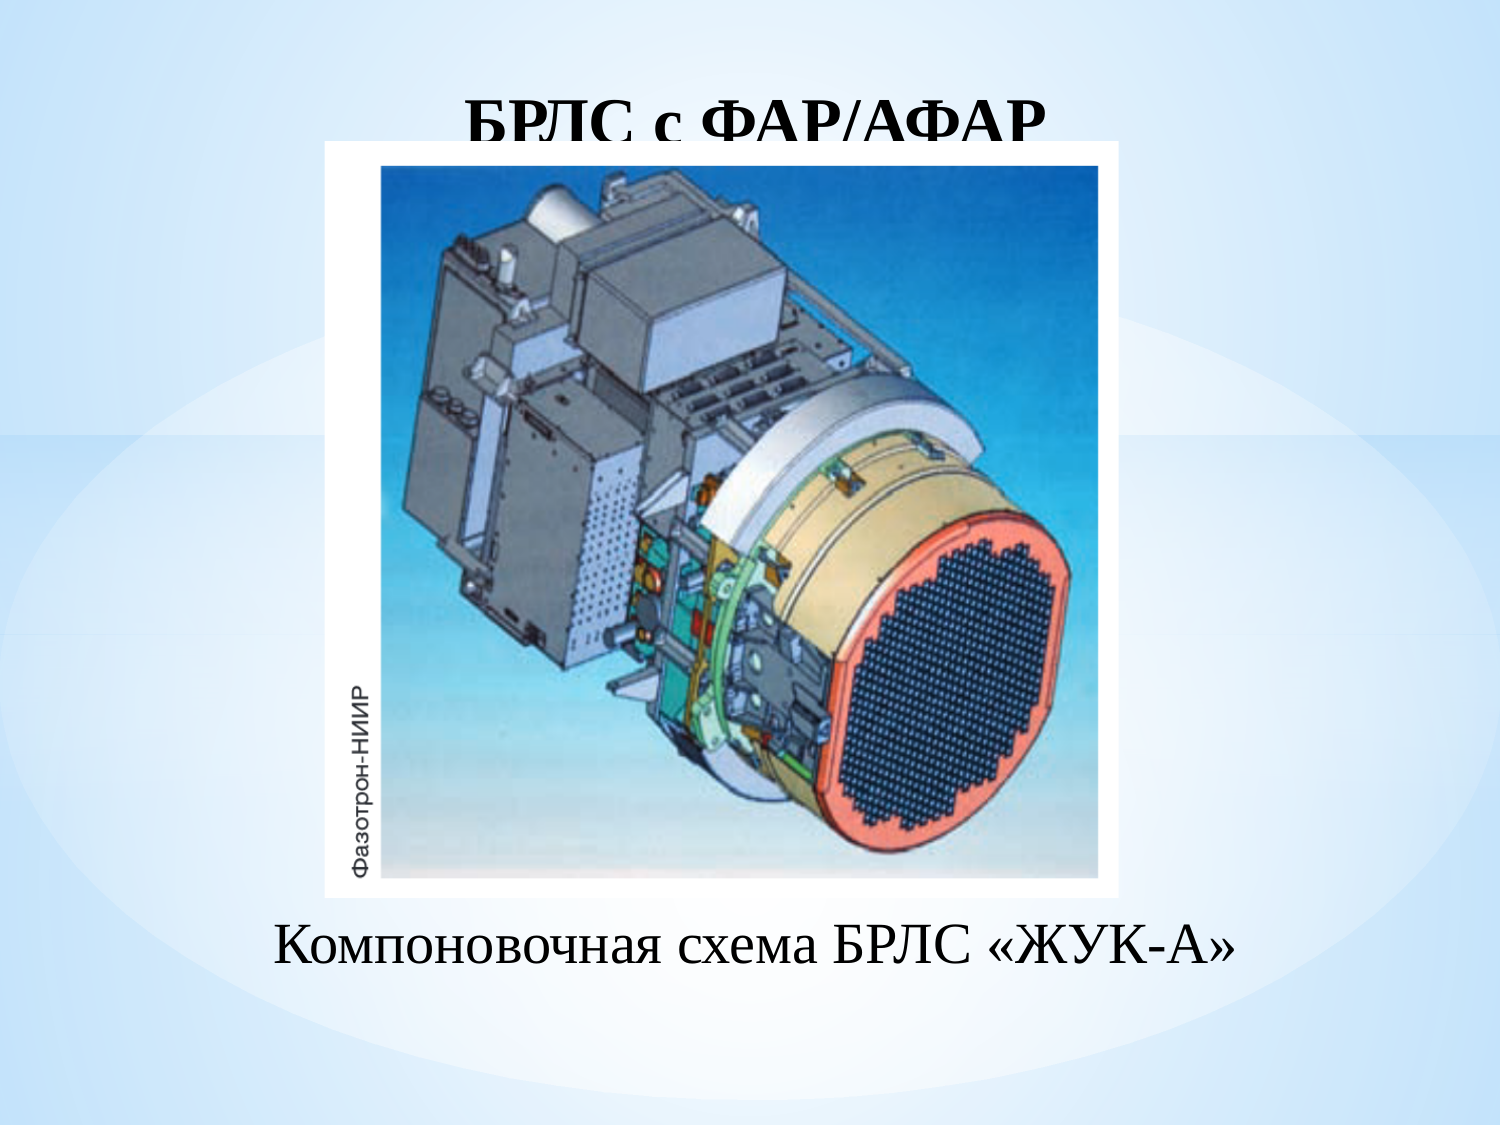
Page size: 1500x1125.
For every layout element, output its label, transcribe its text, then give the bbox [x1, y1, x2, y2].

text_box БРЛС с ФАР/АФАР [100, 30, 1412, 166]
text_box Компоновочная схема БРЛС «ЖУК-А» [5, 897, 1500, 983]
picture [324, 141, 1119, 898]
